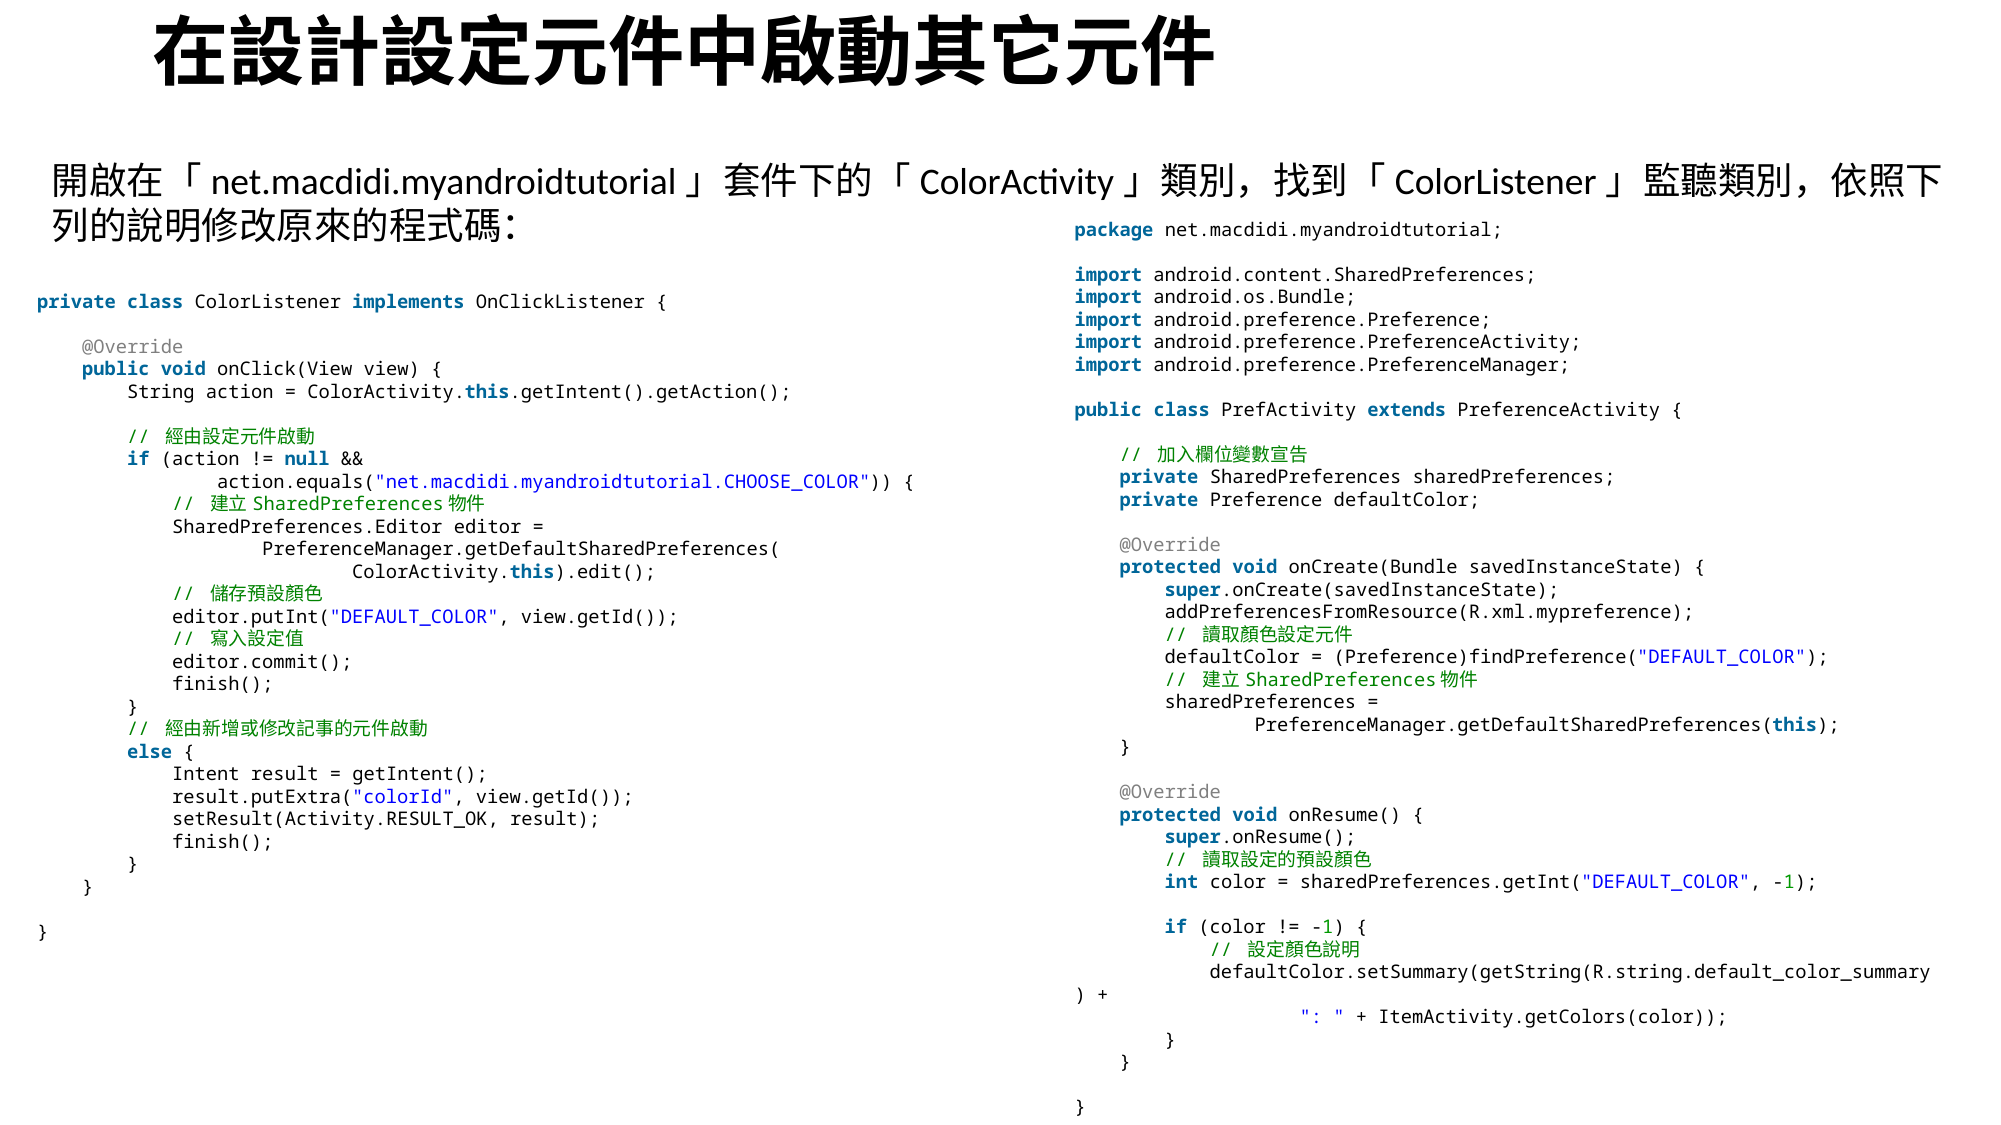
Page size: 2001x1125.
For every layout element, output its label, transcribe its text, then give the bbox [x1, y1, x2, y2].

title 在設計設定元件中啟動其它元件 [137, 5, 1863, 104]
text_box package net.macdidi.myandroidtutorial; import android.content.SharedPreferences; import android.os.Bundle; import android.preference.Preference; import android.preference.PreferenceActivity; import android.preference.PreferenceManager; public class PrefActivity extends PreferenceActivity { // 加入欄位變數宣告 private SharedPreferences sharedPreferences; private Preference defaultColor; @Override protected void onCreate(Bundle savedInstanceState) { super.onCreate(savedInstanceState); addPreferencesFromResource(R.xml.mypreference); // 讀取顏色設定元件 defaultColor = (Preference)findPreference("DEFAULT_COLOR"); // 建立SharedPreferences物件 sharedPreferences = PreferenceManager.getDefaultSharedPreferences(this); } @Override protected void onResume() { super.onResume(); // 讀取設定的預設顏色 int color = sharedPreferences.getInt("DEFAULT_COLOR", -1); if (color != -1) { // 設定顏色說明 defaultColor.setSummary(getString(R.string.default_color_summary) + ": " + ItemActivity.getColors(color)); } } } [1074, 217, 1938, 1118]
text_box private class ColorListener implements OnClickListener { @Override public void onClick(View view) { String action = ColorActivity.this.getIntent().getAction(); // 經由設定元件啟動 if (action != null && action.equals("net.macdidi.myandroidtutorial.CHOOSE_COLOR")) { // 建立SharedPreferences物件 SharedPreferences.Editor editor = PreferenceManager.getDefaultSharedPreferences( ColorActivity.this).edit(); // 儲存預設顏色 editor.putInt("DEFAULT_COLOR", view.getId()); // 寫入設定值 editor.commit(); finish(); } // 經由新增或修改記事的元件啟動 else { Intent result = getIntent(); result.putExtra("colorId", view.getId()); setResult(Activity.RESULT_OK, result); finish(); } } } [37, 289, 939, 943]
text_box 開啟在「net.macdidi.myandroidtutorial」套件下的「ColorActivity」類別，找到「ColorListener」監聽類別，依照下列的說明修改原來的程式碼： [37, 149, 1966, 255]
